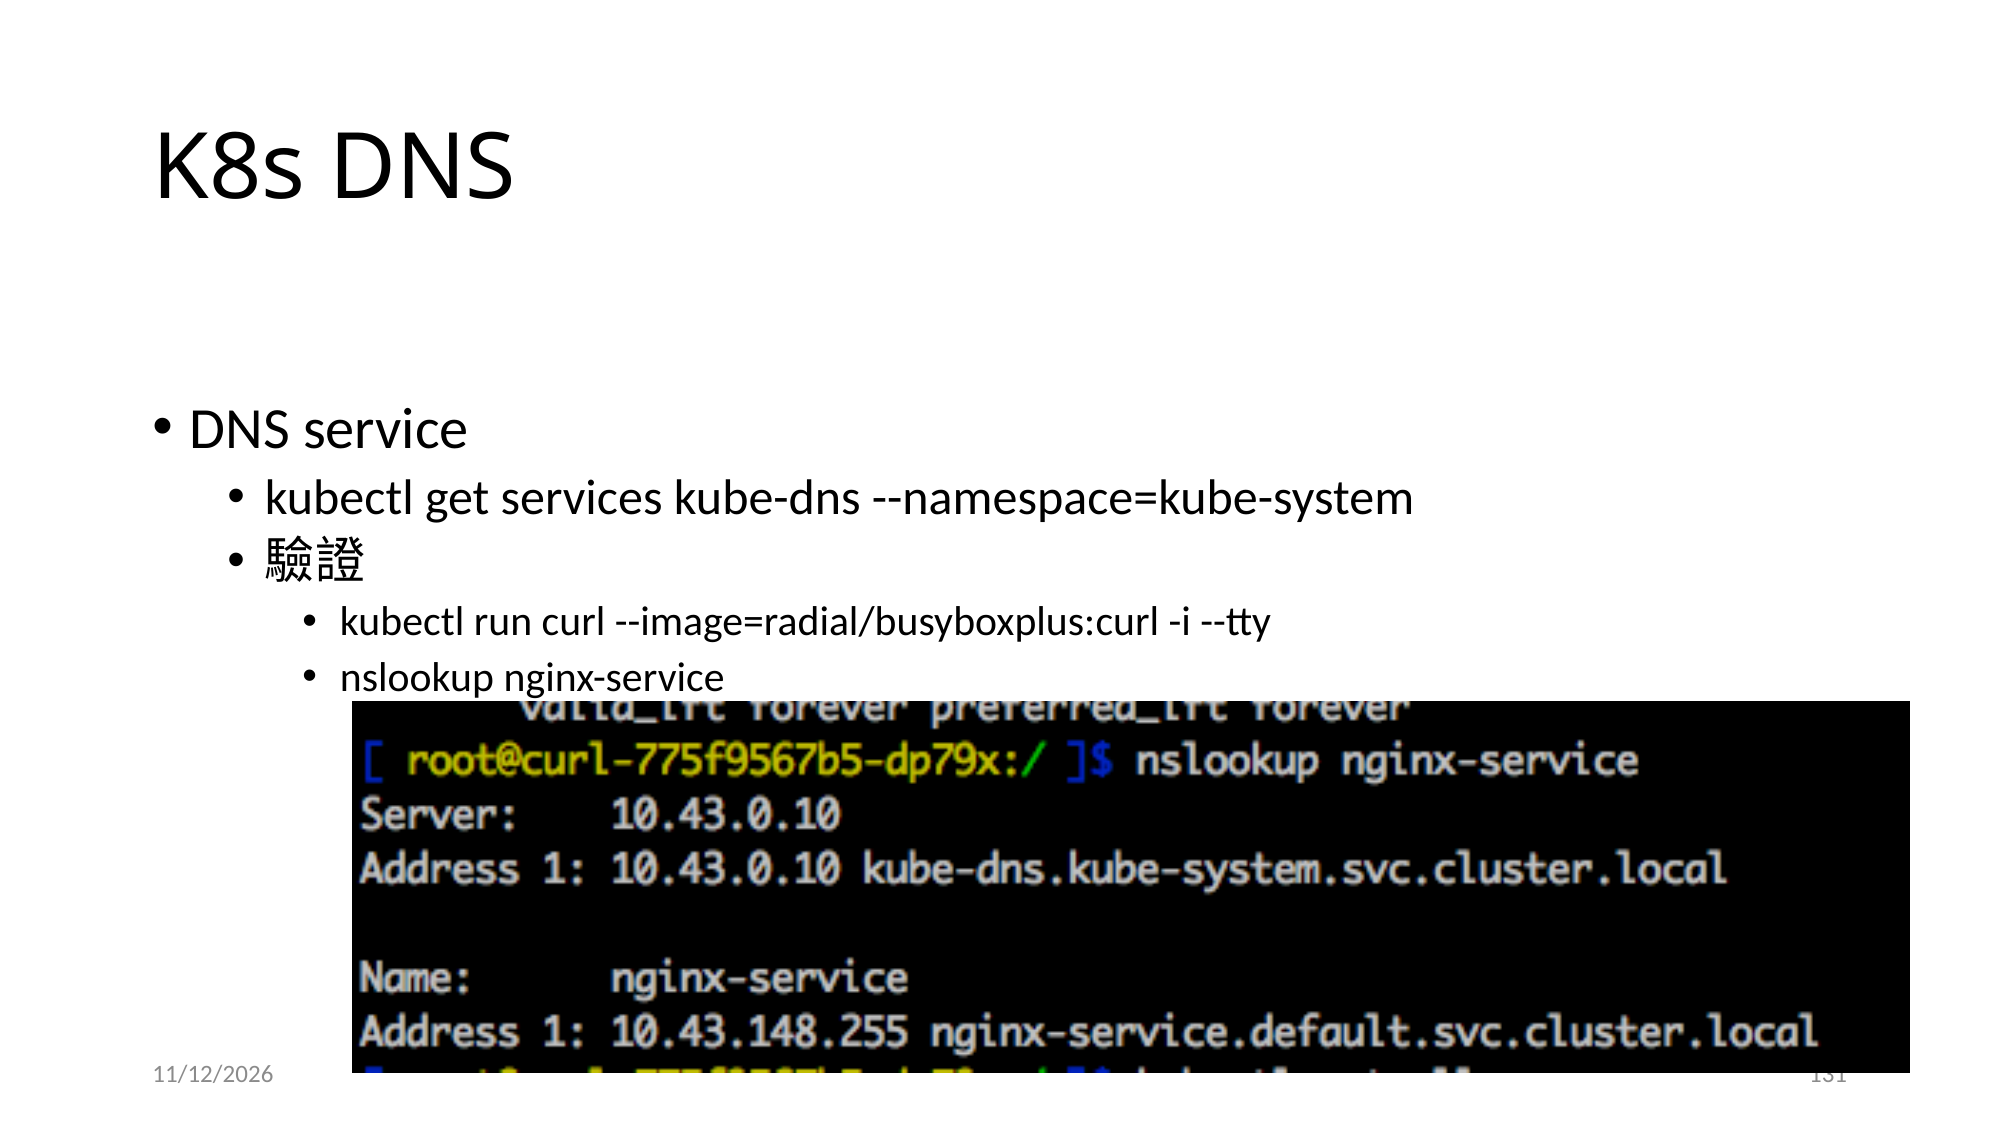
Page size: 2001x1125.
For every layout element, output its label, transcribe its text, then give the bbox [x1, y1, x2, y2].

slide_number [137, 1042, 588, 1103]
picture [352, 701, 1910, 1073]
list DNS service kubectl get services kube-dns --namespace=kube-system 驗證 kubectl run curl --image=radial/busyboxplus:curl -i --tty nslookup nginx-service [137, 299, 1863, 1014]
slide_number 131 [1412, 1073, 1863, 1103]
title K8s DNS [137, 59, 1863, 278]
